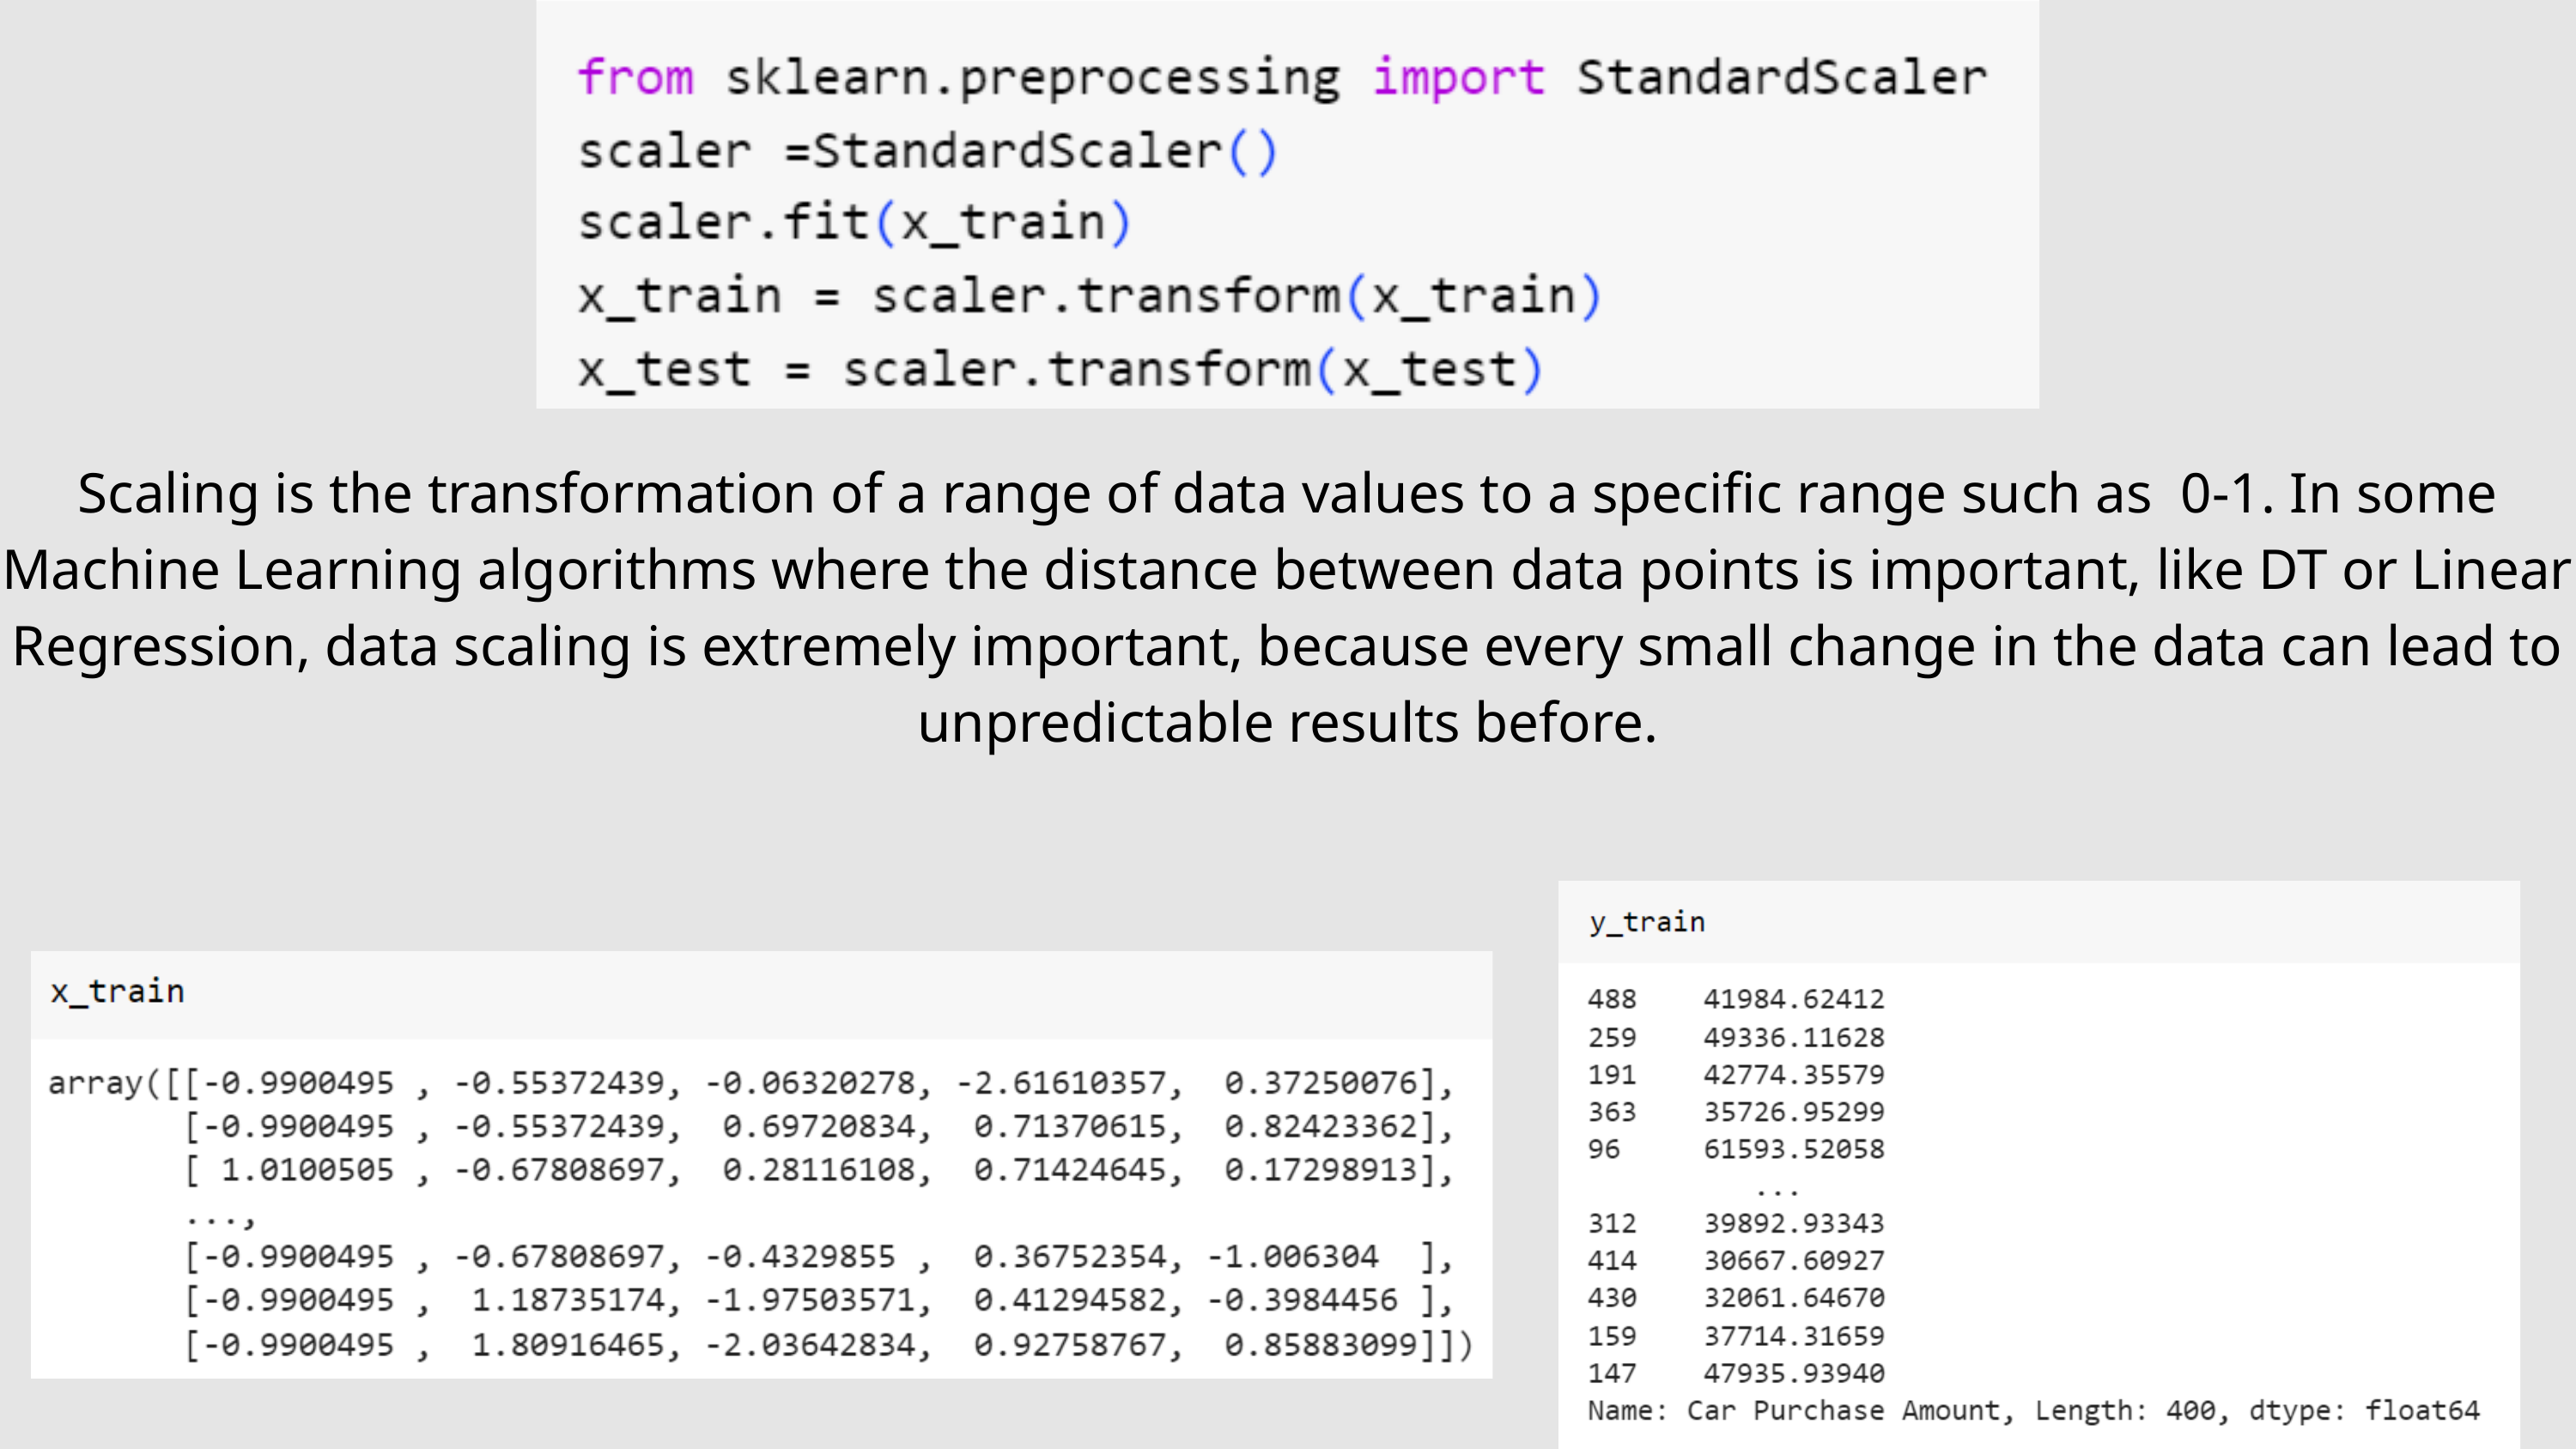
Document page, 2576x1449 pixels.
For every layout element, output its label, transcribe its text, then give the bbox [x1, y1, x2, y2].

text_box [30, 951, 1493, 1379]
text_box [536, 0, 2040, 409]
text_box [1558, 881, 2521, 1449]
text_box Scaling is the transformation of a range of data values ​​to a specific range such as 0-1. In some Machine Learning algorithms where the distance between data points is important, like DT or Linear Regression, data scaling is extremely important, because every small change in the data can lead to unpredictable results before. [0, 446, 2576, 754]
